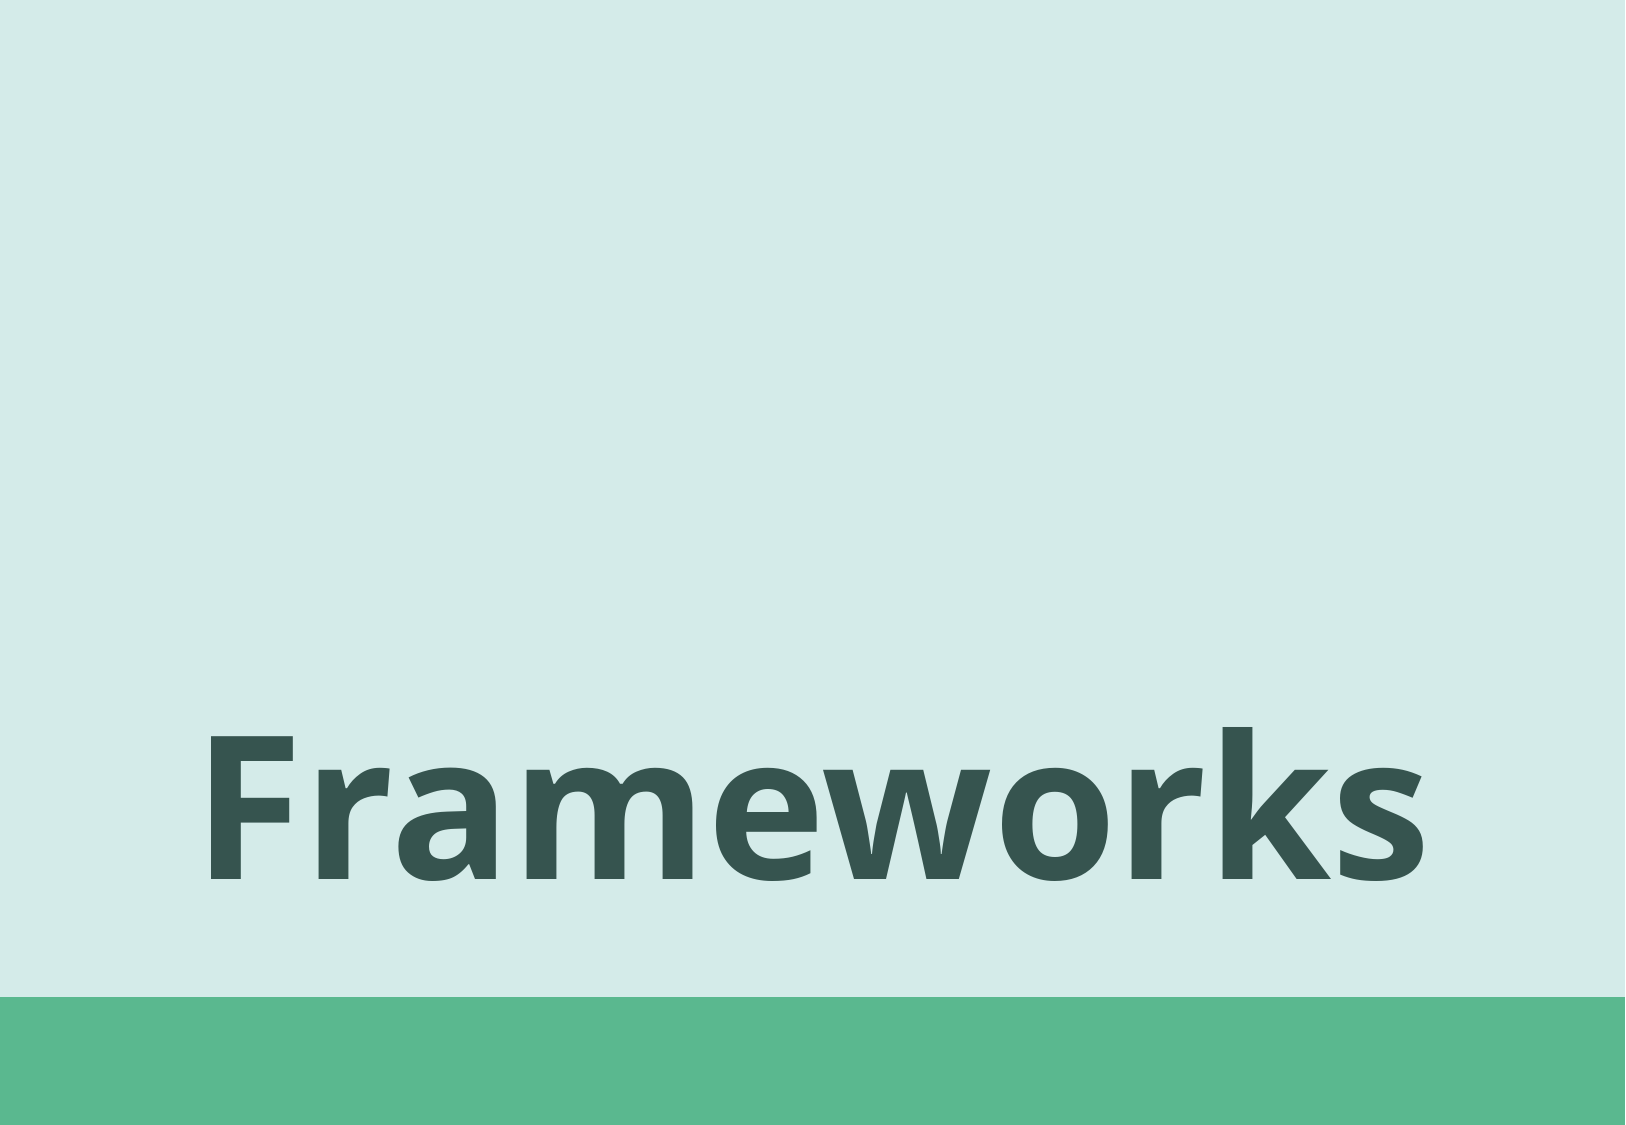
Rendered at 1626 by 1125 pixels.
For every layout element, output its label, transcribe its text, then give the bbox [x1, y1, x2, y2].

text_box Frameworks [0, 521, 1625, 927]
